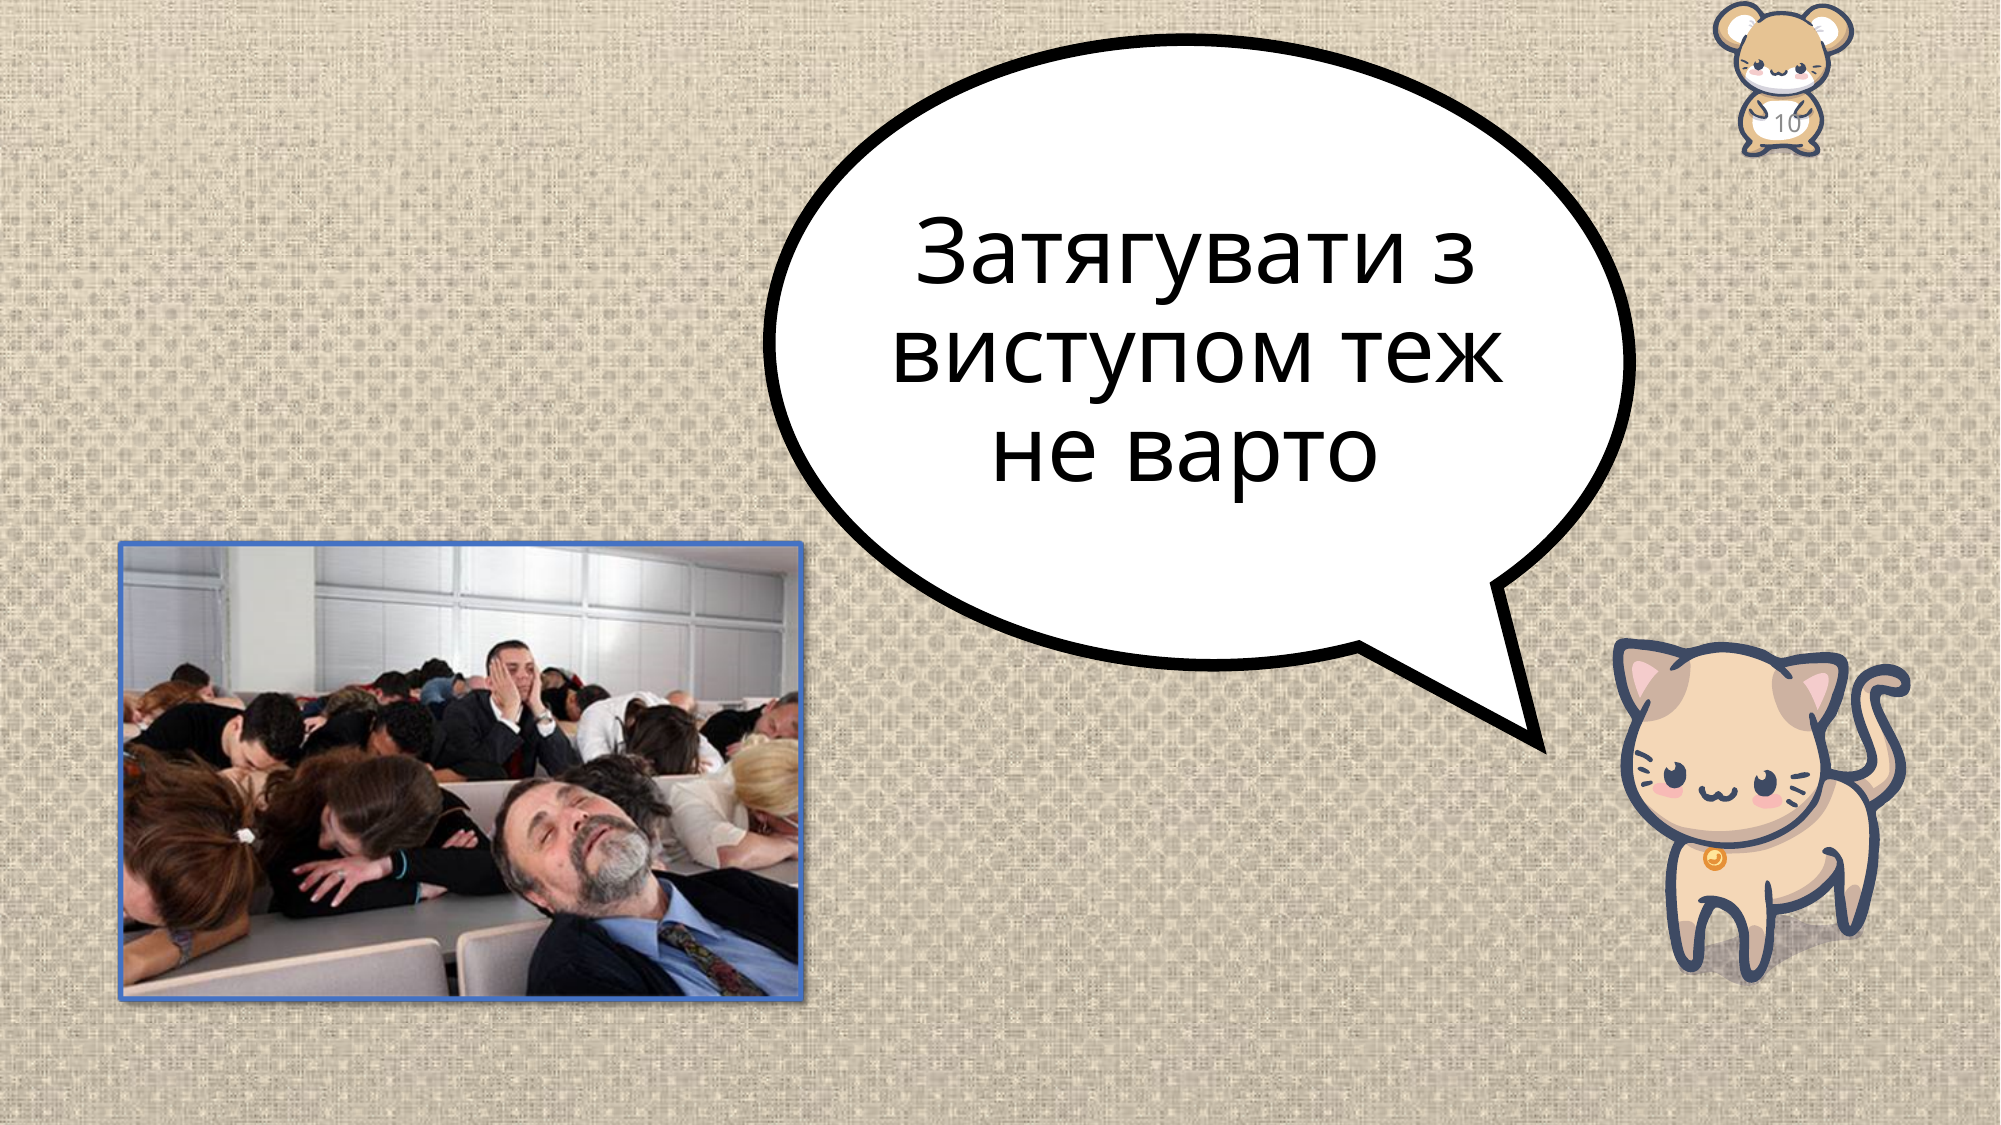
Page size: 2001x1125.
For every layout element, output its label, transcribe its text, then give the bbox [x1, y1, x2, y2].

slide_number 10 [1366, 94, 1817, 155]
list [114, 537, 816, 1014]
title Затягувати з виступом теж не варто [815, 94, 1579, 612]
picture [0, 0, 2001, 1125]
